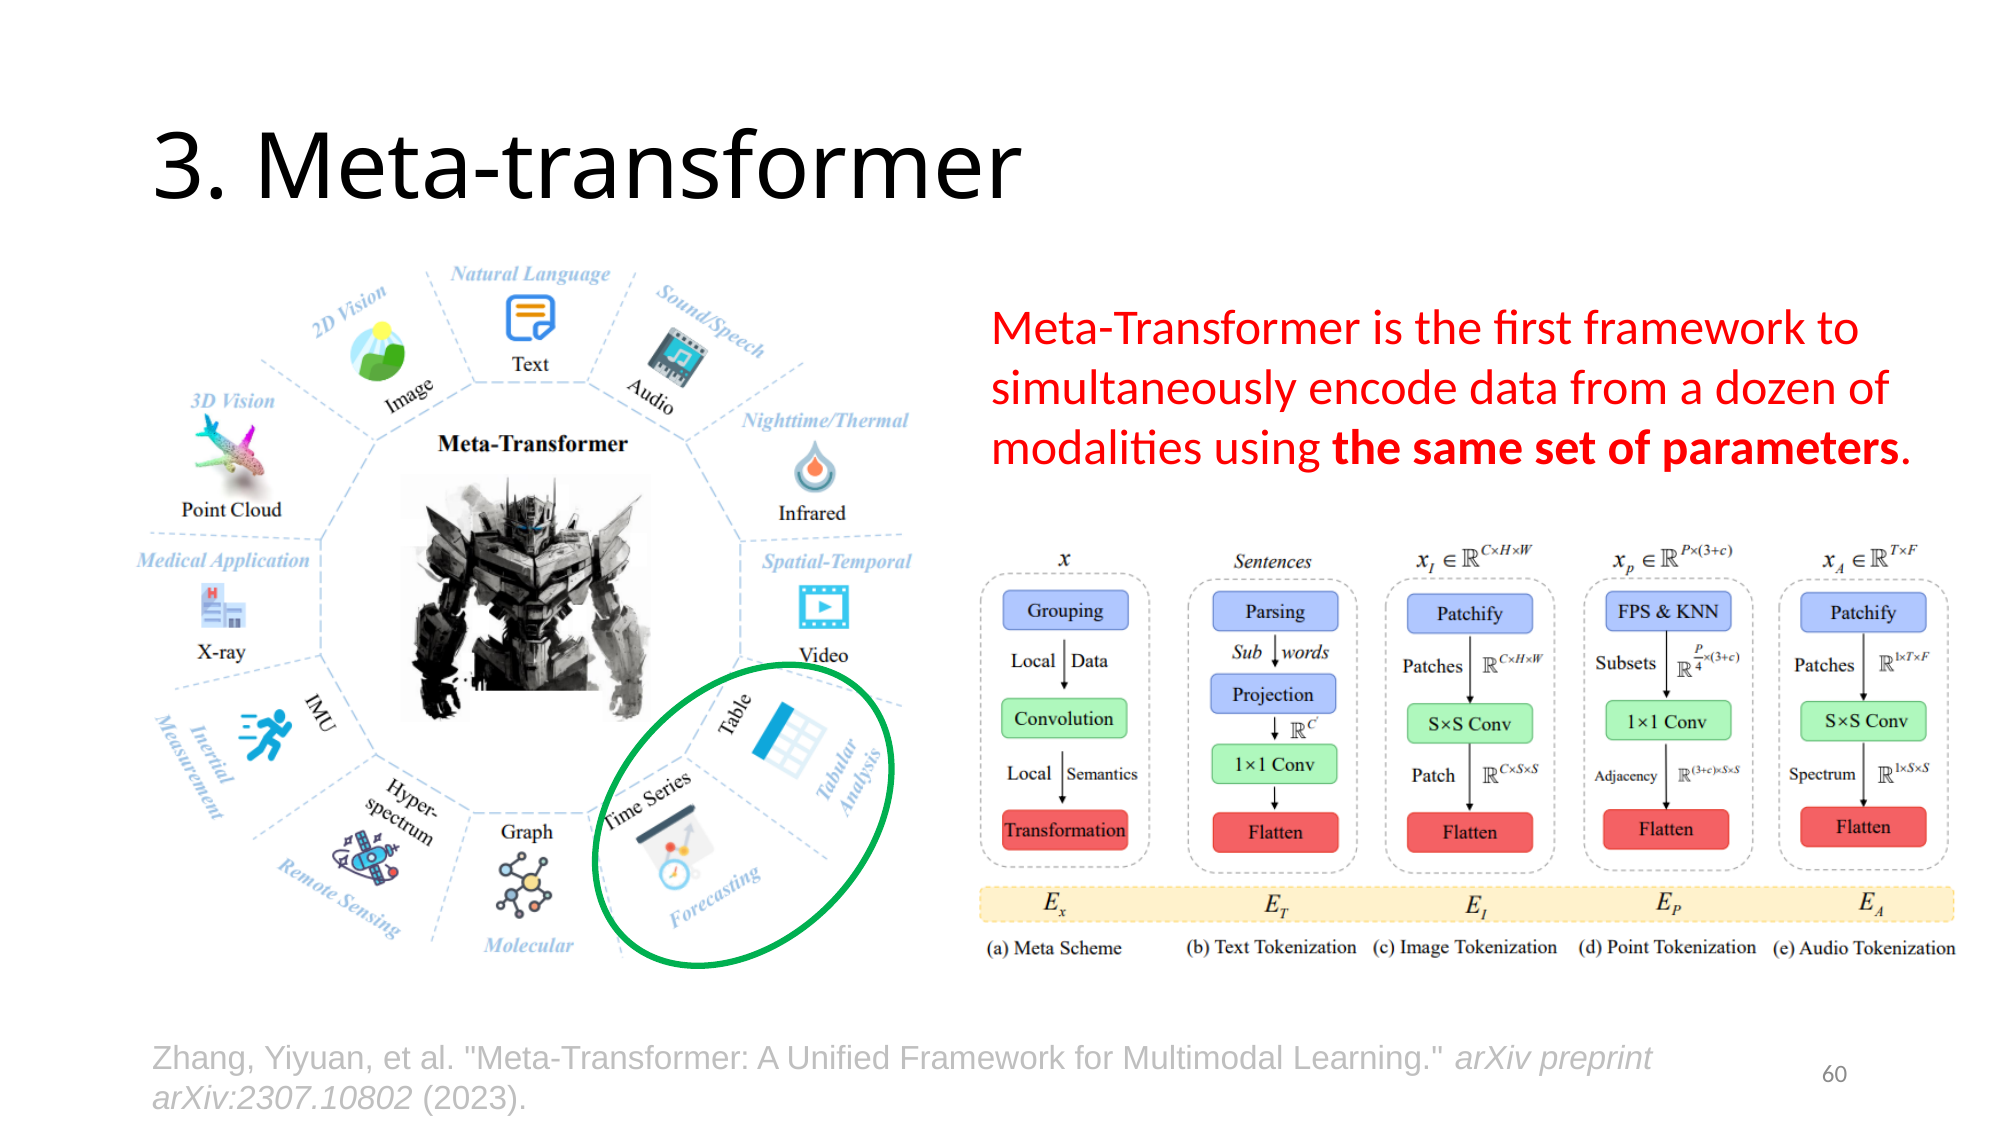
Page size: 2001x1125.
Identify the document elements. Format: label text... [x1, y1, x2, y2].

title 3. Meta-transformer [137, 59, 1863, 278]
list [89, 253, 954, 968]
text_box Meta-Transformer is the first framework to simultaneously encode data from a dozen of modalities using the same set of parameters. [976, 287, 1930, 482]
slide_number 60 [1741, 1042, 1863, 1103]
text_box Zhang, Yiyuan, et al. "Meta-Transformer: A Unified Framework for Multimodal Learning." arXiv preprint arXiv:2307.10802 (2023). [137, 1029, 1741, 1124]
picture [953, 523, 1986, 973]
